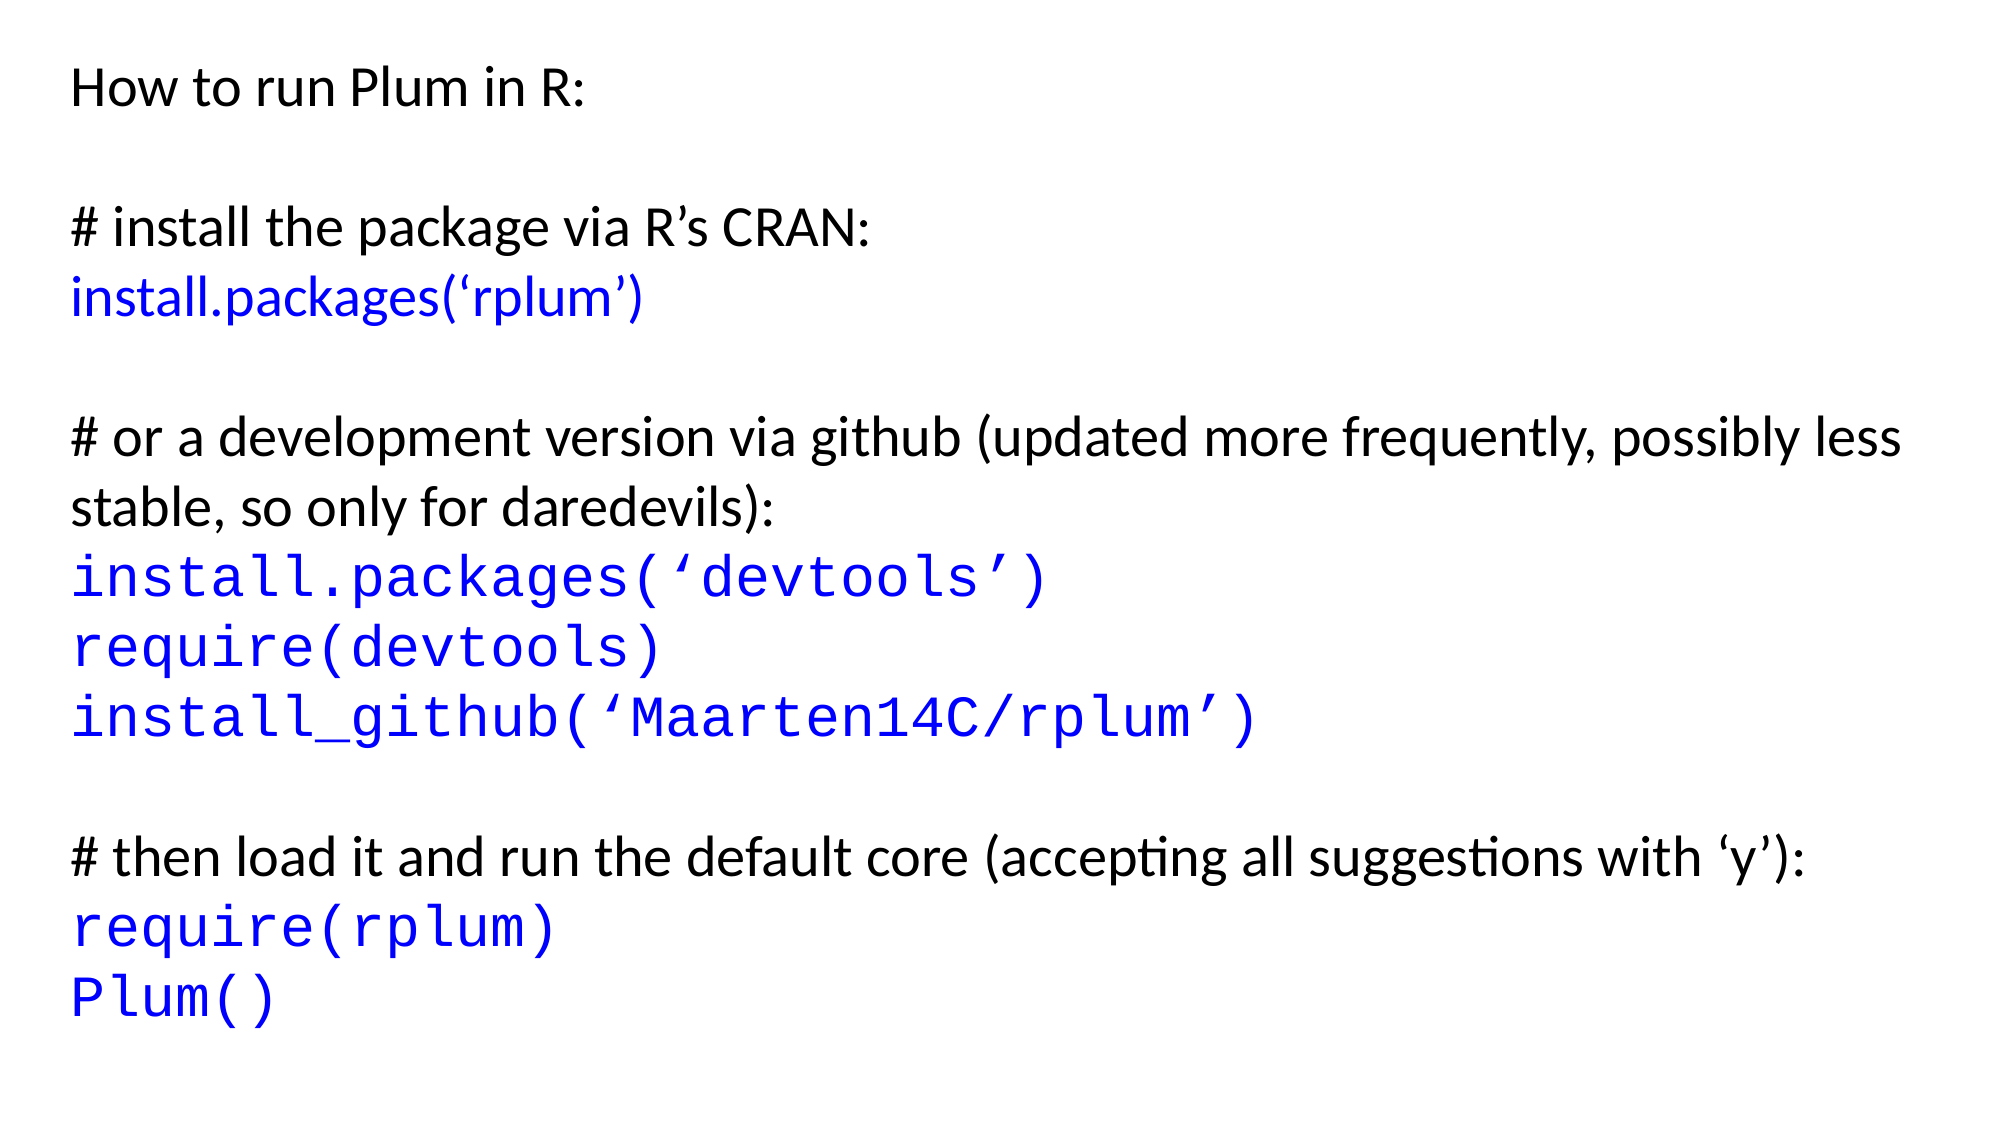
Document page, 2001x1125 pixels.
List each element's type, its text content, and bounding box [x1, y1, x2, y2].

text_box How to run Plum in R: # install the package via R’s CRAN: install.packages(‘rplum’) # or a development version via github (updated more frequently, possibly less stable, so only for daredevils): install.packages(‘devtools’) require(devtools) install_github(‘Maarten14C/rplum’) # then load it and run the default core (accepting all suggestions with ‘y’): require(rplum) Plum() [56, 40, 1921, 1036]
